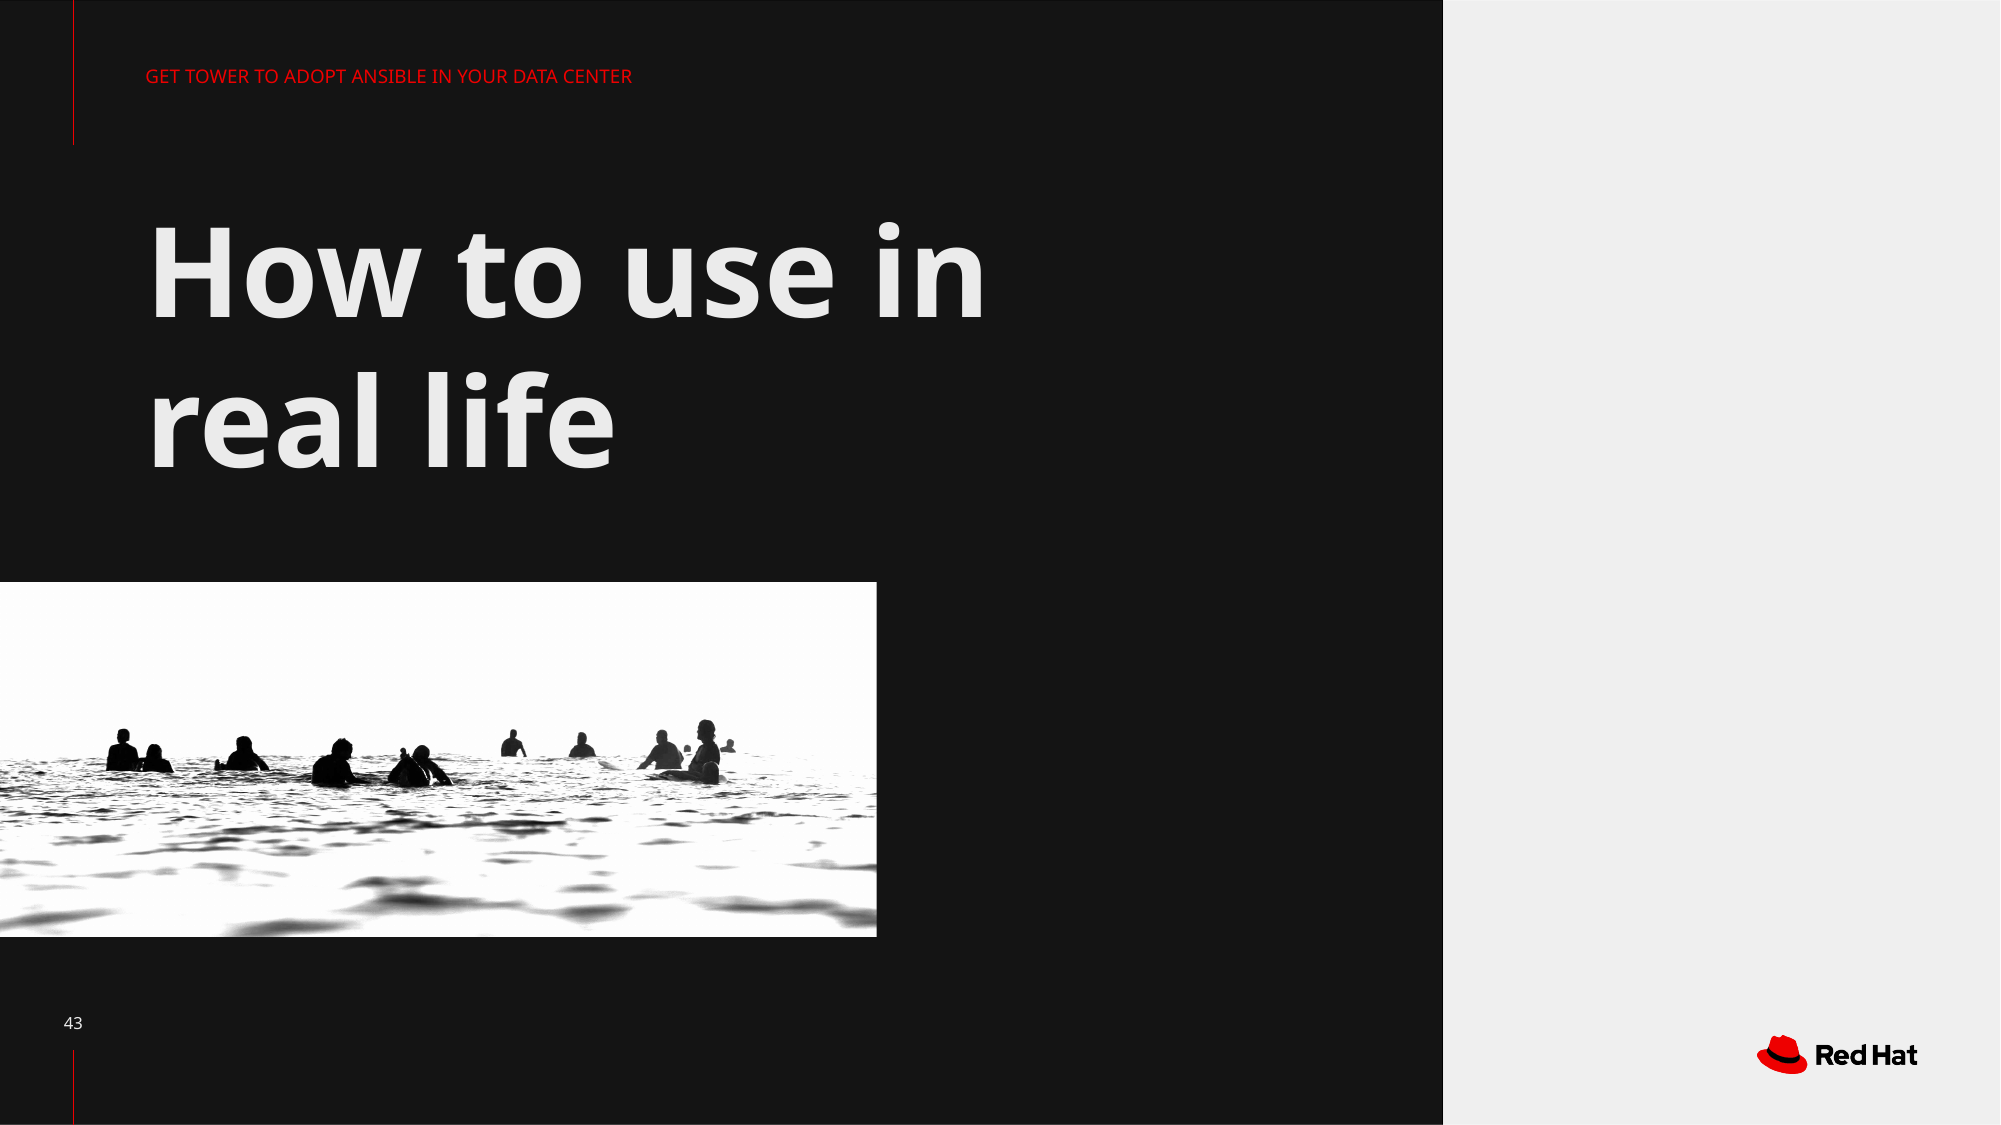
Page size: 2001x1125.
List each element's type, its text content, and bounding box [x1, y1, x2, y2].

slide_number ‹#› [13, 1012, 134, 1036]
subtitle GET TOWER TO ADOPT ANSIBLE IN YOUR DATA CENTER [73, 9, 919, 143]
picture [0, 0, 2001, 1125]
title How to use in real life [73, 177, 1193, 524]
